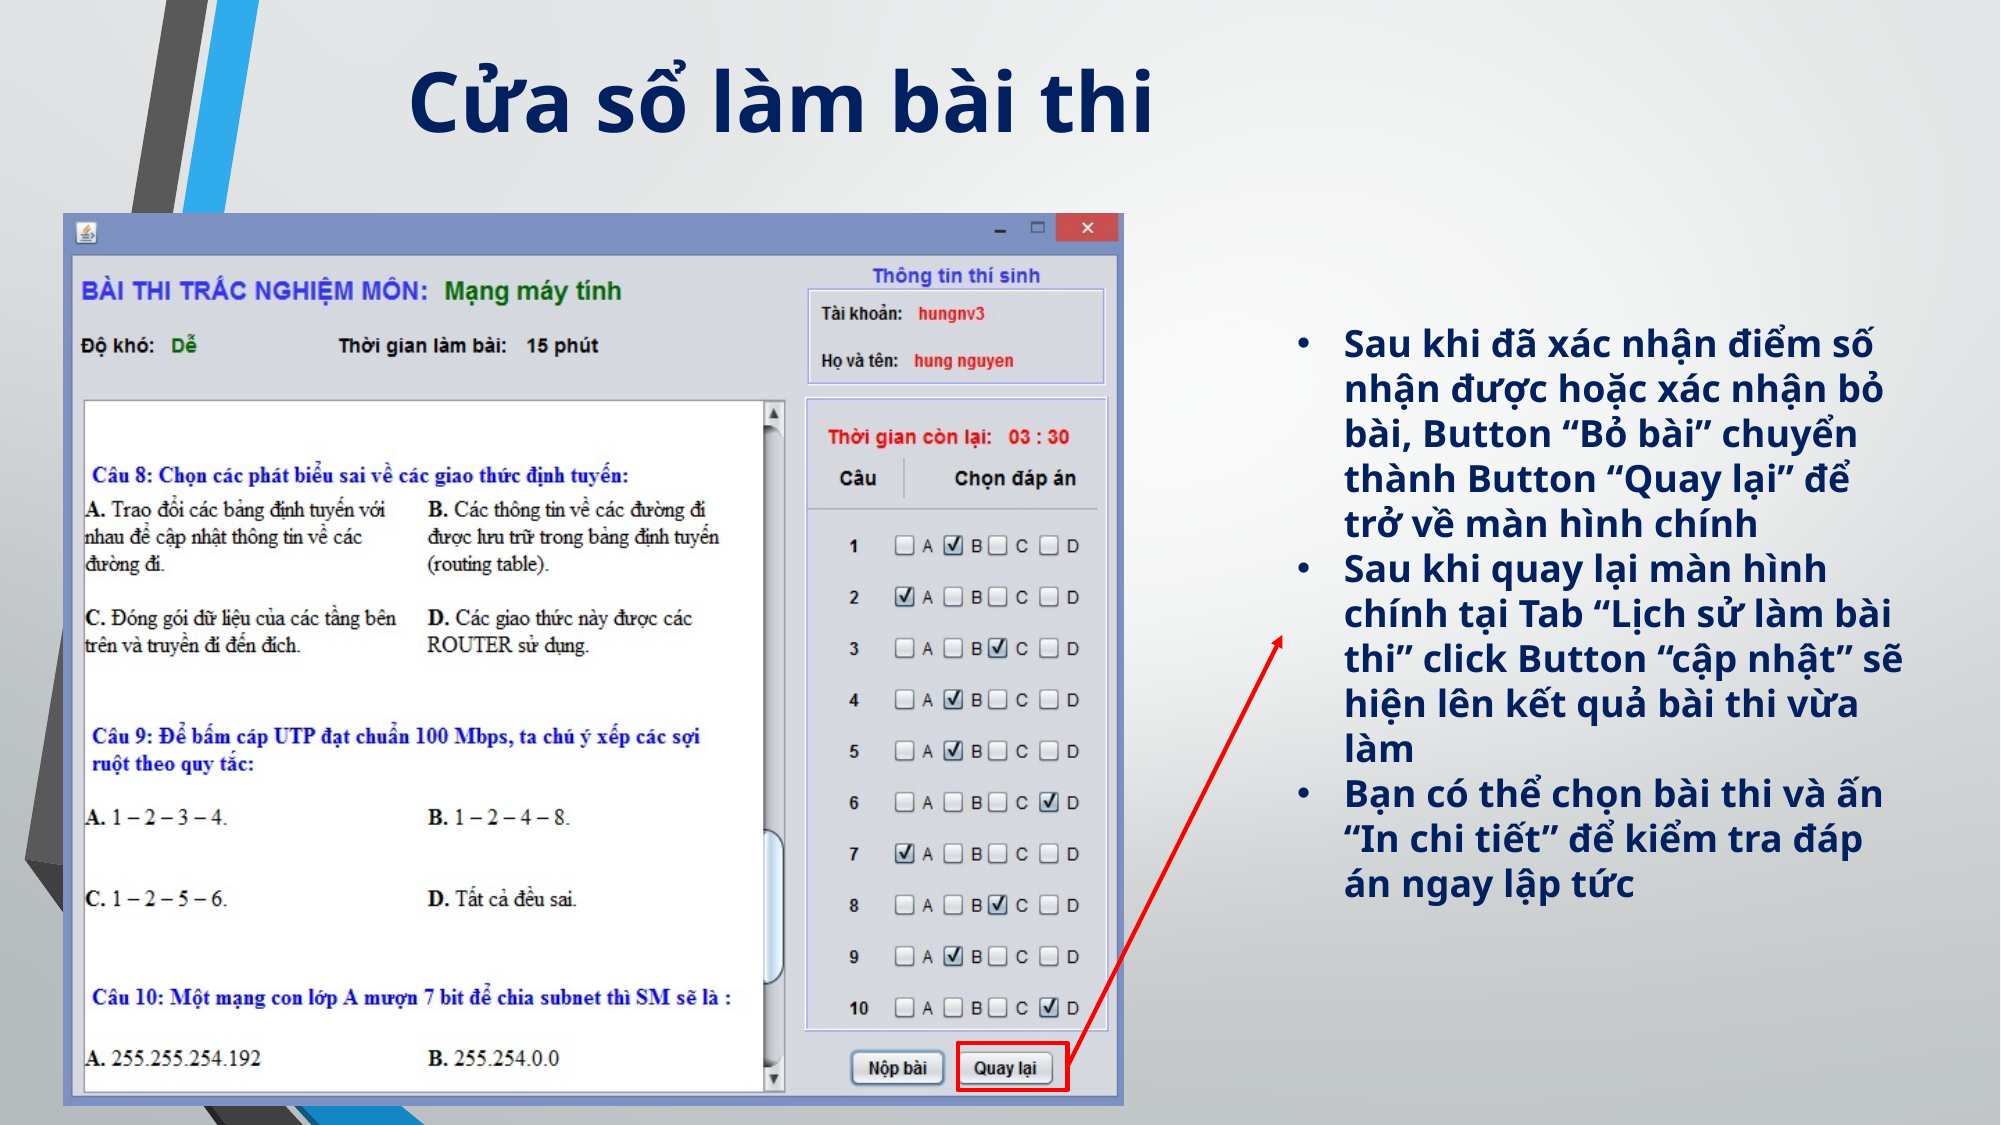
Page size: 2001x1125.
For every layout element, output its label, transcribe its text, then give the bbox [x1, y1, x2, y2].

text_box Sau khi đã xác nhận điểm số nhận được hoặc xác nhận bỏ bài, Button “Bỏ bài” chuyển thành Button “Quay lại” để trở về màn hình chính Sau khi quay lại màn hình chính tại Tab “Lịch sử làm bài thi” click Button “cập nhật” sẽ hiện lên kết quả bài thi vừa làm Bạn có thể chọn bài thi và ấn “In chi tiết” để kiểm tra đáp án ngay lập tức [1282, 312, 1929, 958]
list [62, 213, 1125, 1107]
title Cửa sổ làm bài thi [0, 1, 1604, 197]
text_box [1067, 615, 1283, 1067]
